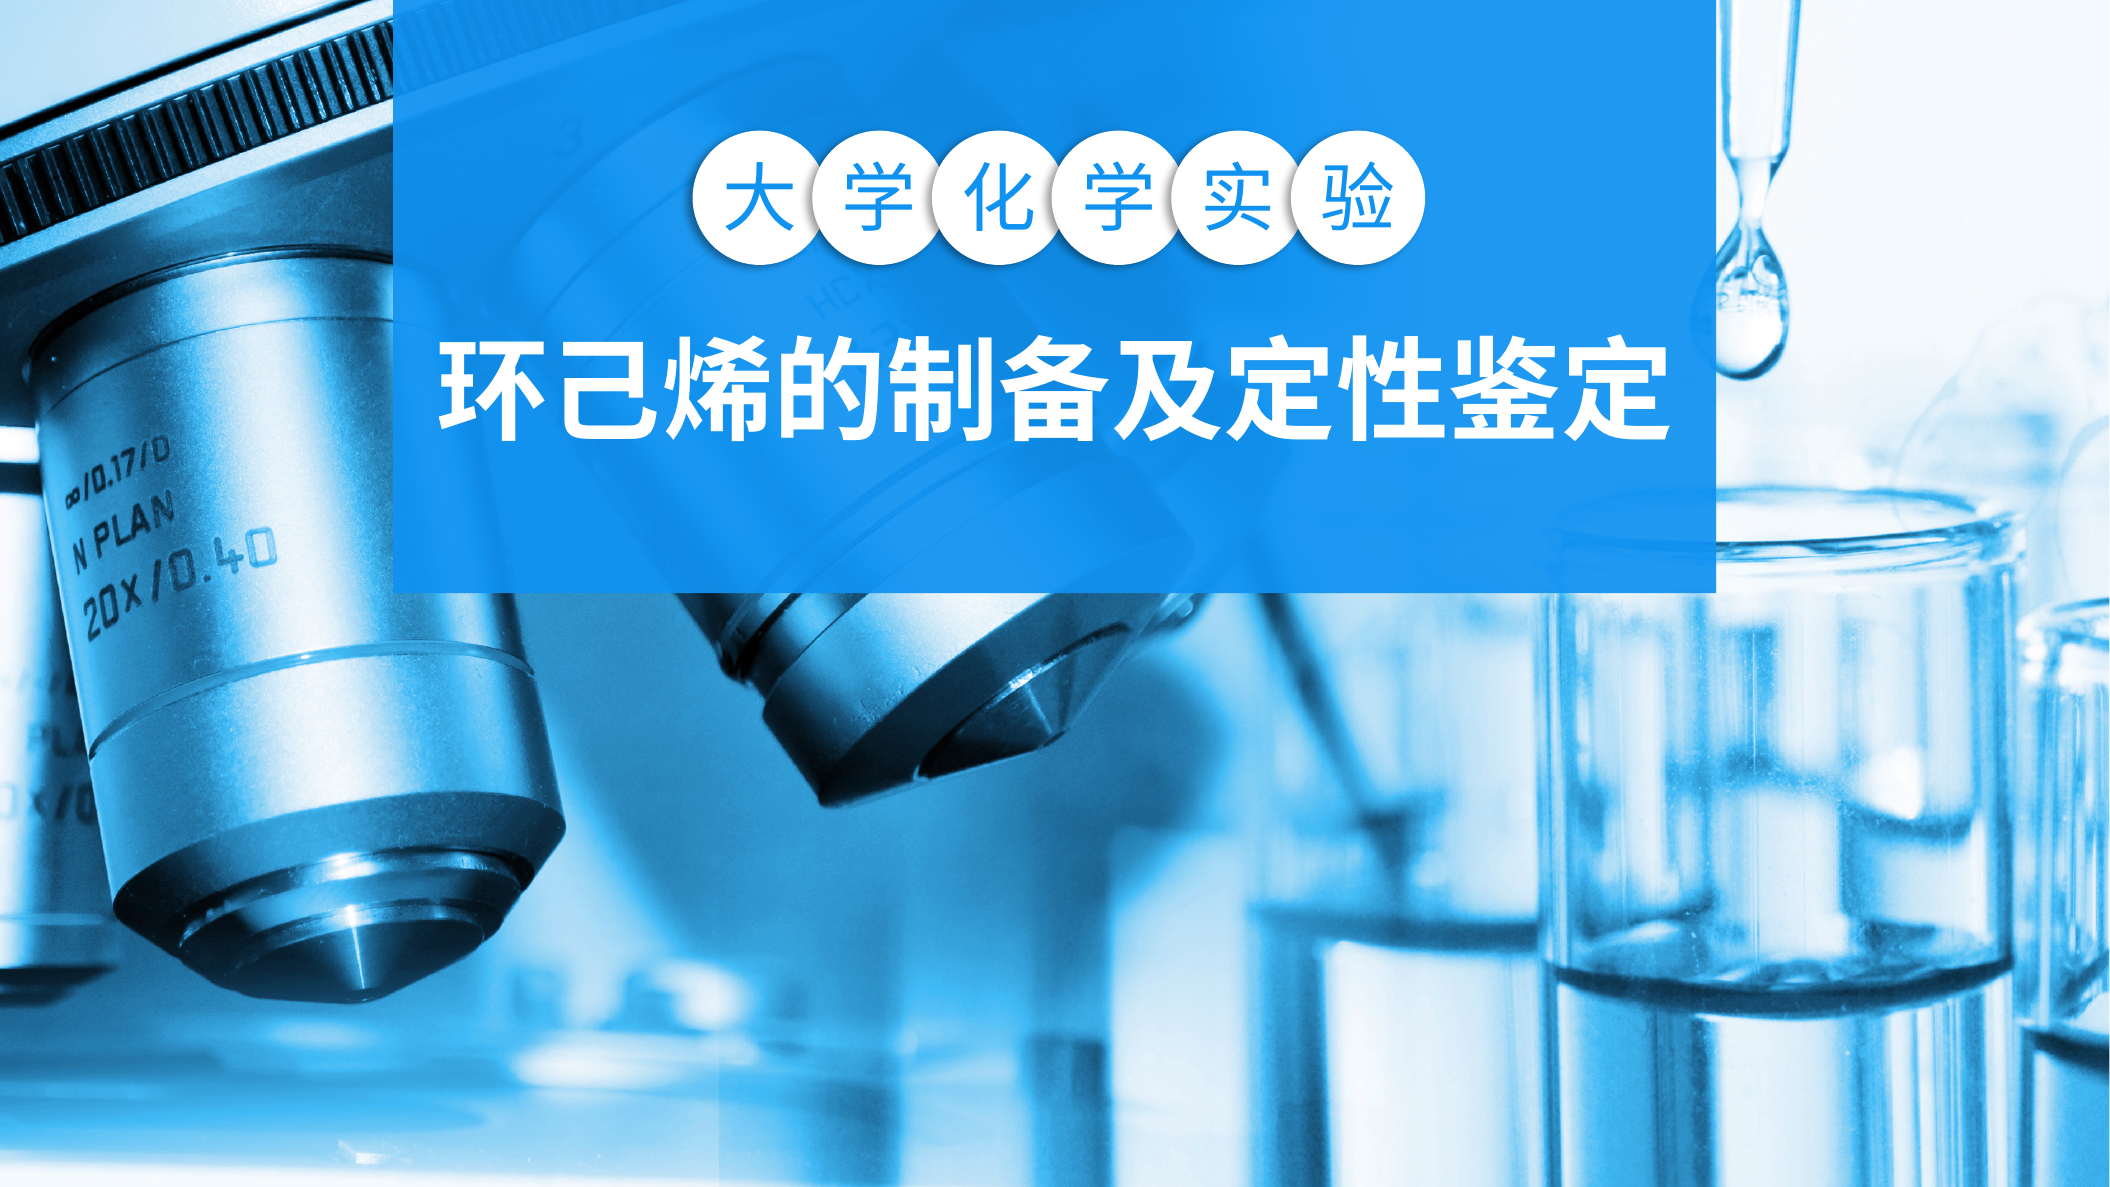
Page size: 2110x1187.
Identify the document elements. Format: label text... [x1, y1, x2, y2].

text_box [392, 0, 1717, 594]
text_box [1171, 130, 1290, 265]
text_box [1051, 130, 1171, 265]
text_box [1290, 130, 1426, 265]
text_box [692, 130, 812, 265]
text_box 环己烯的制备及定性鉴定 [421, 311, 1689, 462]
picture [0, 0, 2110, 1187]
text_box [931, 130, 1051, 265]
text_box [812, 130, 931, 265]
